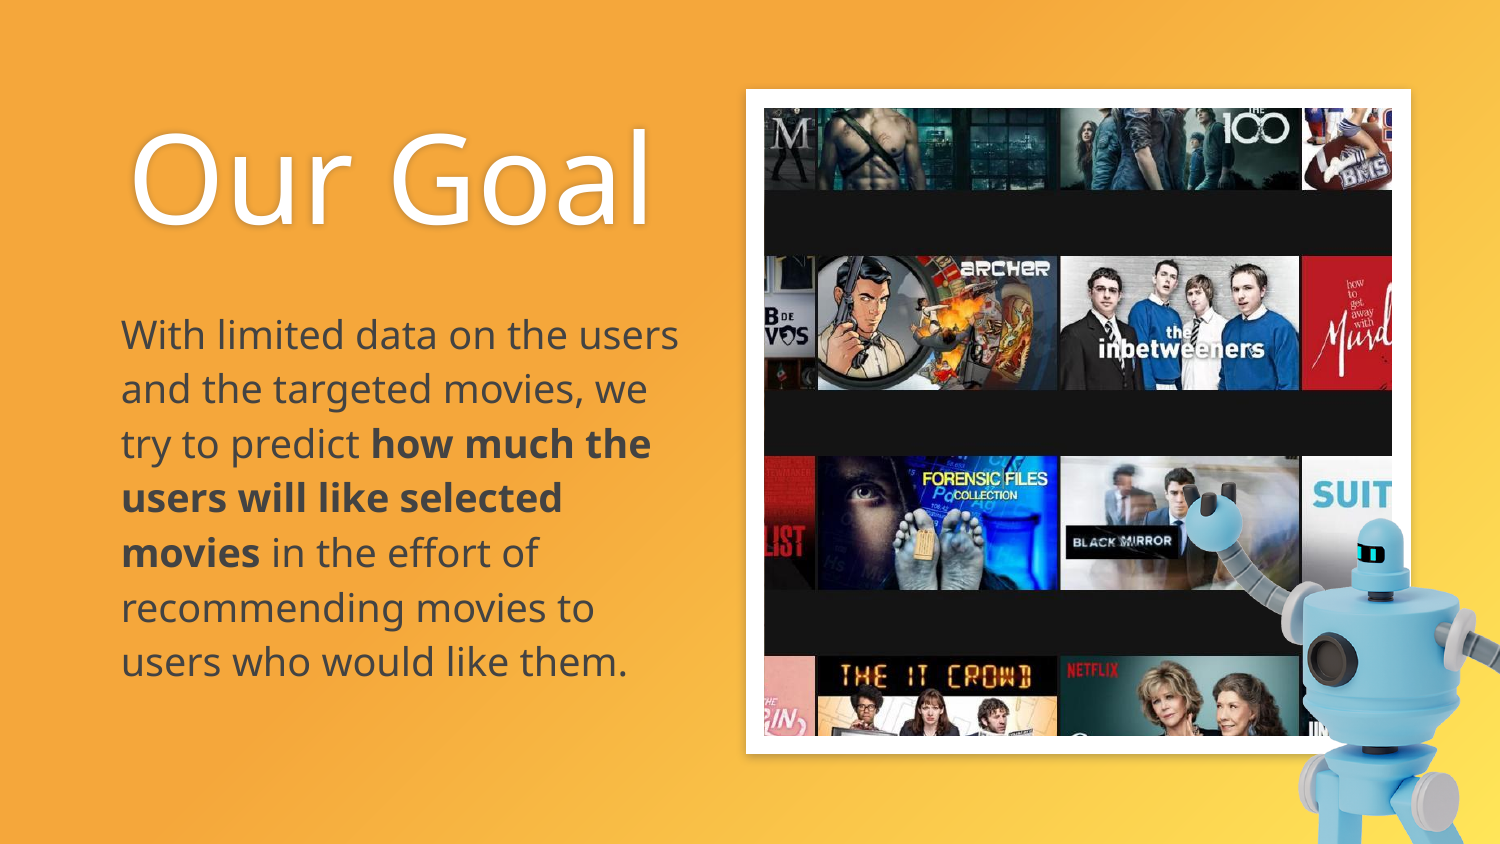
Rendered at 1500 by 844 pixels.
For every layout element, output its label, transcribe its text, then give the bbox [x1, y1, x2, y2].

list With limited data on the users and the targeted movies, we try to predict how much the users will like selected movies in the effort of recommending movies to users who would like them. [120, 302, 689, 647]
title Our Goal [127, 90, 695, 252]
picture [763, 107, 1500, 844]
